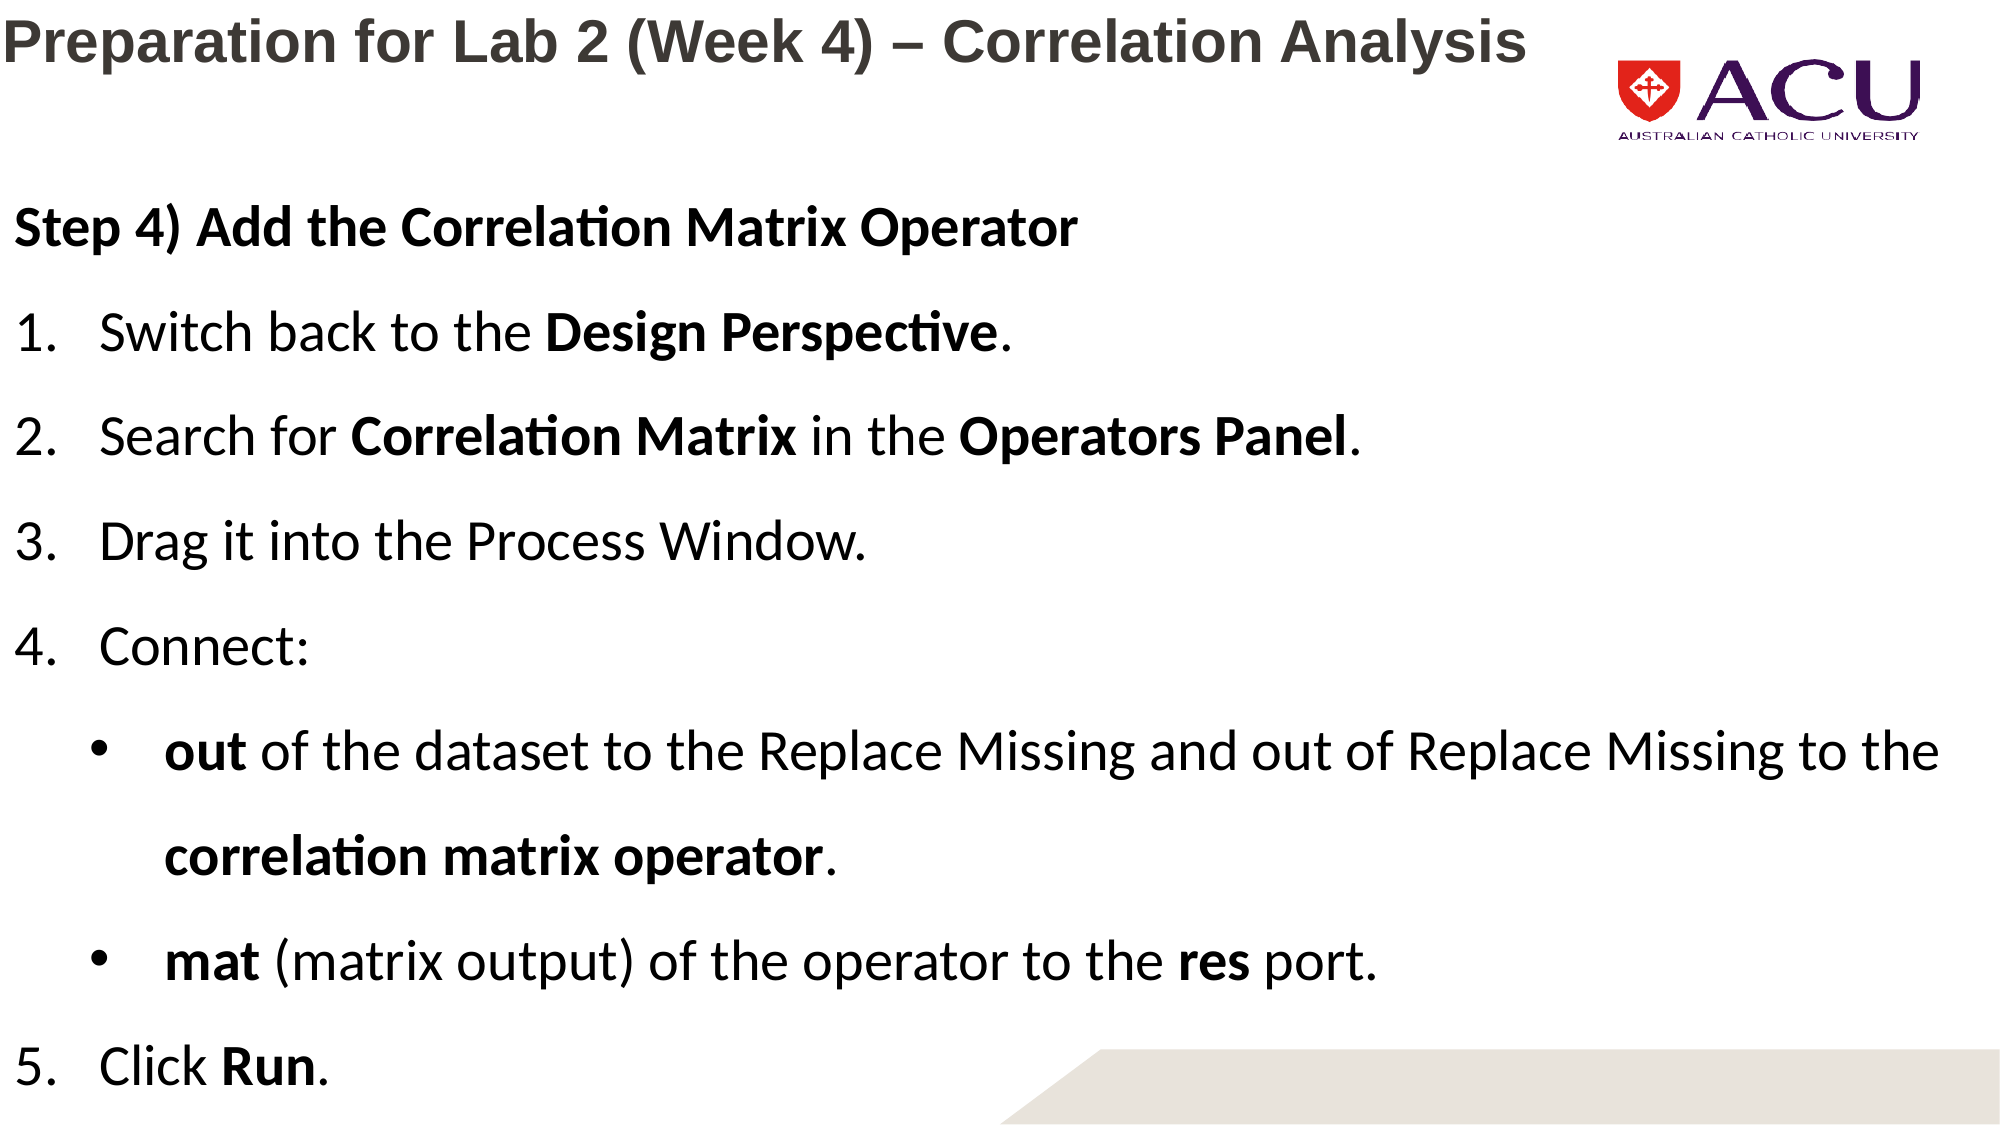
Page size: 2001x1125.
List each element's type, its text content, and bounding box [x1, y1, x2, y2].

text_box Step 4) Add the Correlation Matrix Operator Switch back to the Design Perspective. Search for Correlation Matrix in the Operators Panel. Drag it into the Process Window. Connect: out of the dataset to the Replace Missing and out of Replace Missing to the correlation matrix operator. mat (matrix output) of the operator to the res port. Click Run. [0, 145, 2000, 1105]
title Preparation for Lab 2 (Week 4) – Correlation Analysis [0, 0, 1584, 145]
picture [1618, 59, 1920, 140]
